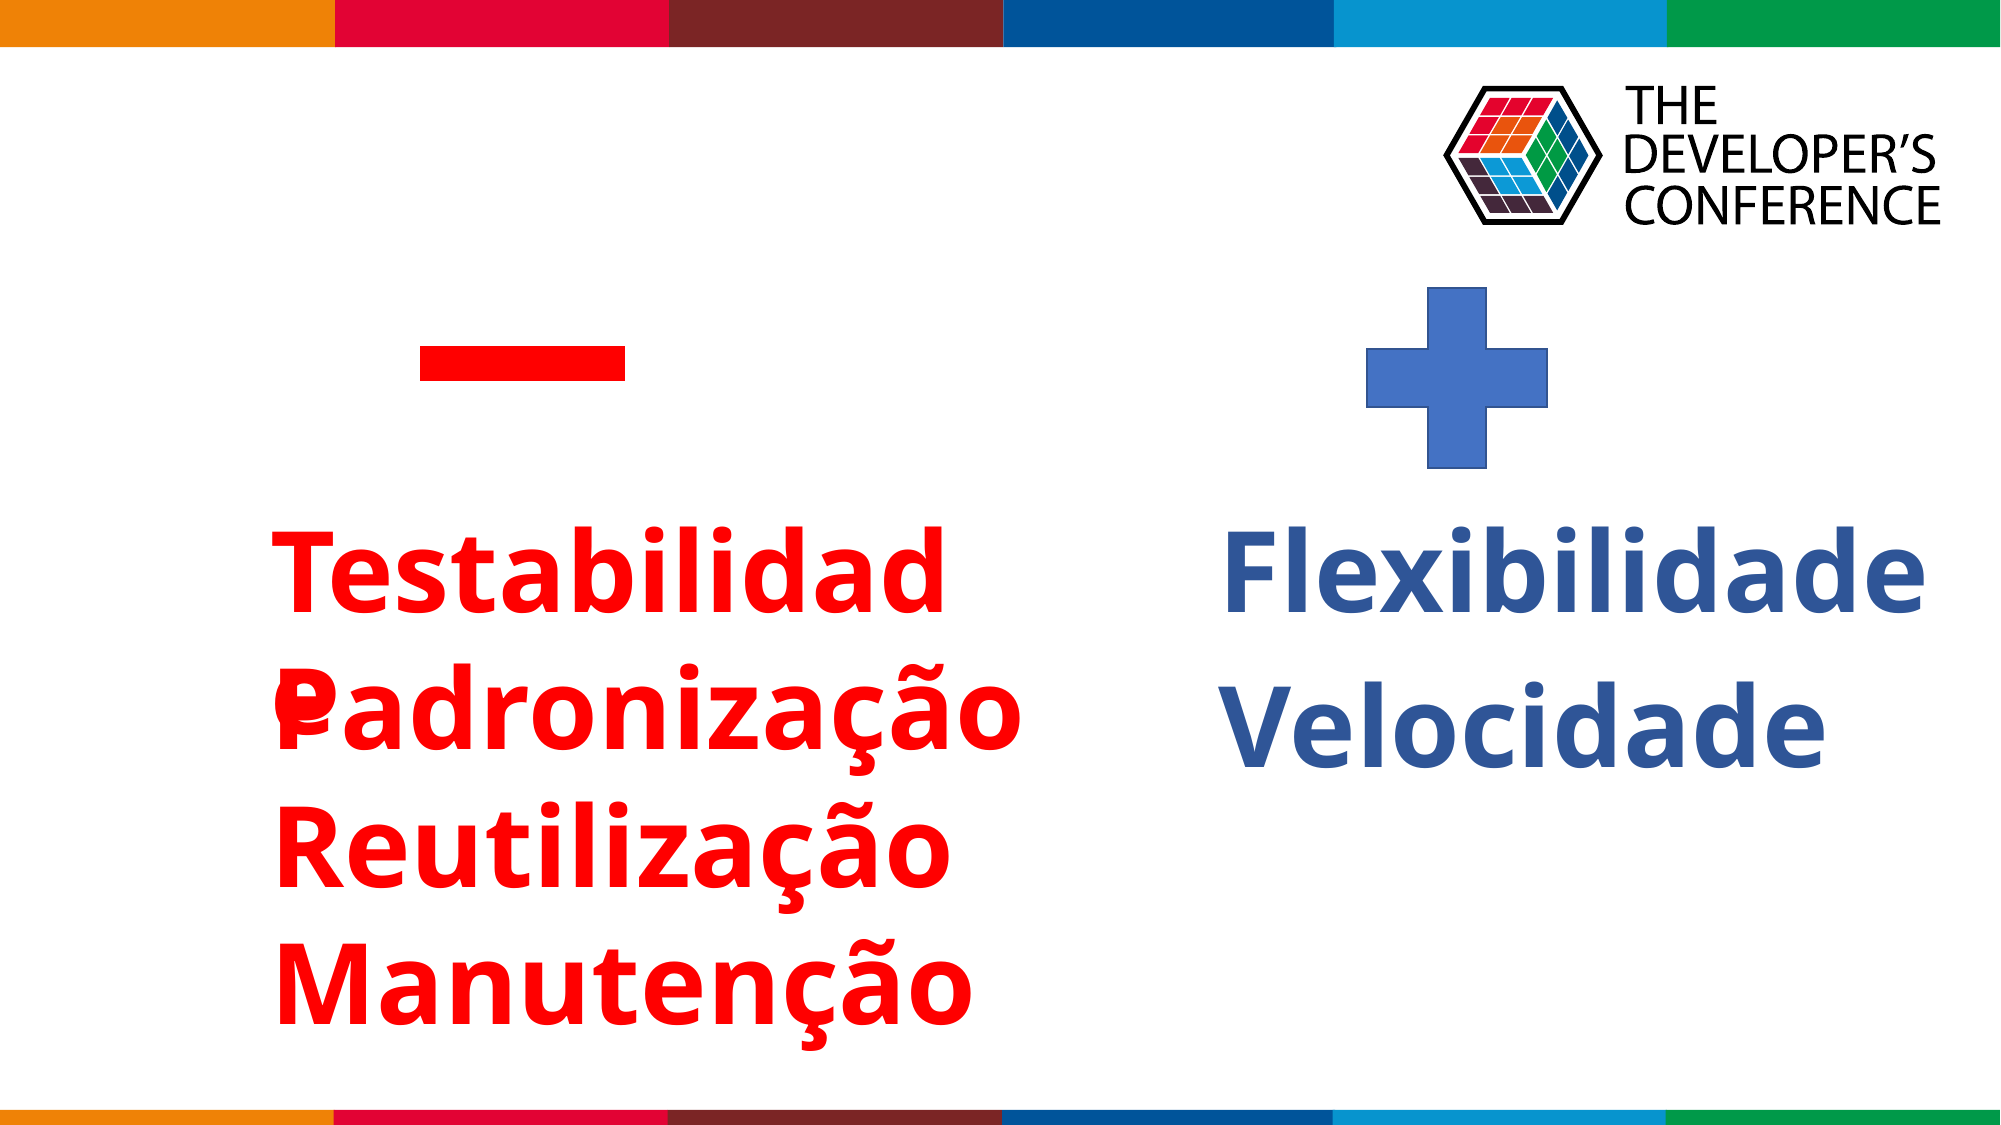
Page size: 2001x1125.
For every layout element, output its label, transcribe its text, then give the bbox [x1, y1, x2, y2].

text_box Padronização [246, 637, 1052, 775]
text_box [420, 346, 625, 381]
text_box [1366, 287, 1548, 469]
text_box Manutenção [246, 911, 1016, 1050]
text_box Testabilidade [246, 500, 1016, 637]
text_box Flexibilidade [1194, 500, 1965, 638]
text_box Reutilização [246, 774, 1016, 911]
text_box Velocidade [1194, 655, 1965, 793]
